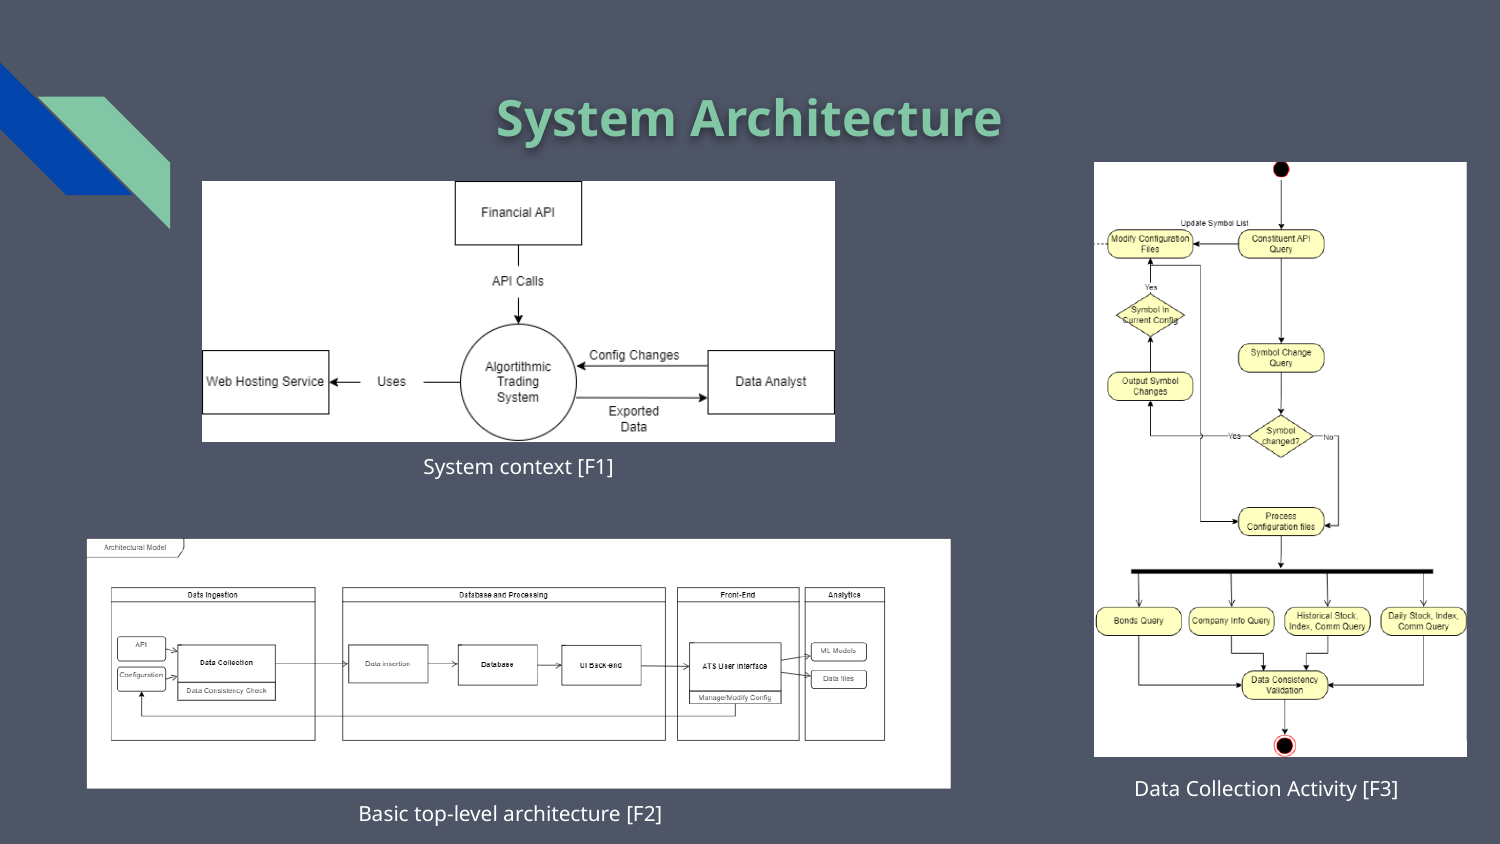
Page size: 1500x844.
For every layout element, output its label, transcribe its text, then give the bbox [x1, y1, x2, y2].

text_box System Architecture [0, 71, 1500, 162]
text_box Basic top-level architecture [F2] [335, 798, 685, 839]
picture [86, 538, 951, 789]
picture [1094, 161, 1468, 757]
text_box Data Collection Activity [F3] [1083, 763, 1449, 814]
picture [202, 181, 835, 442]
text_box System context [F1] [359, 451, 678, 492]
